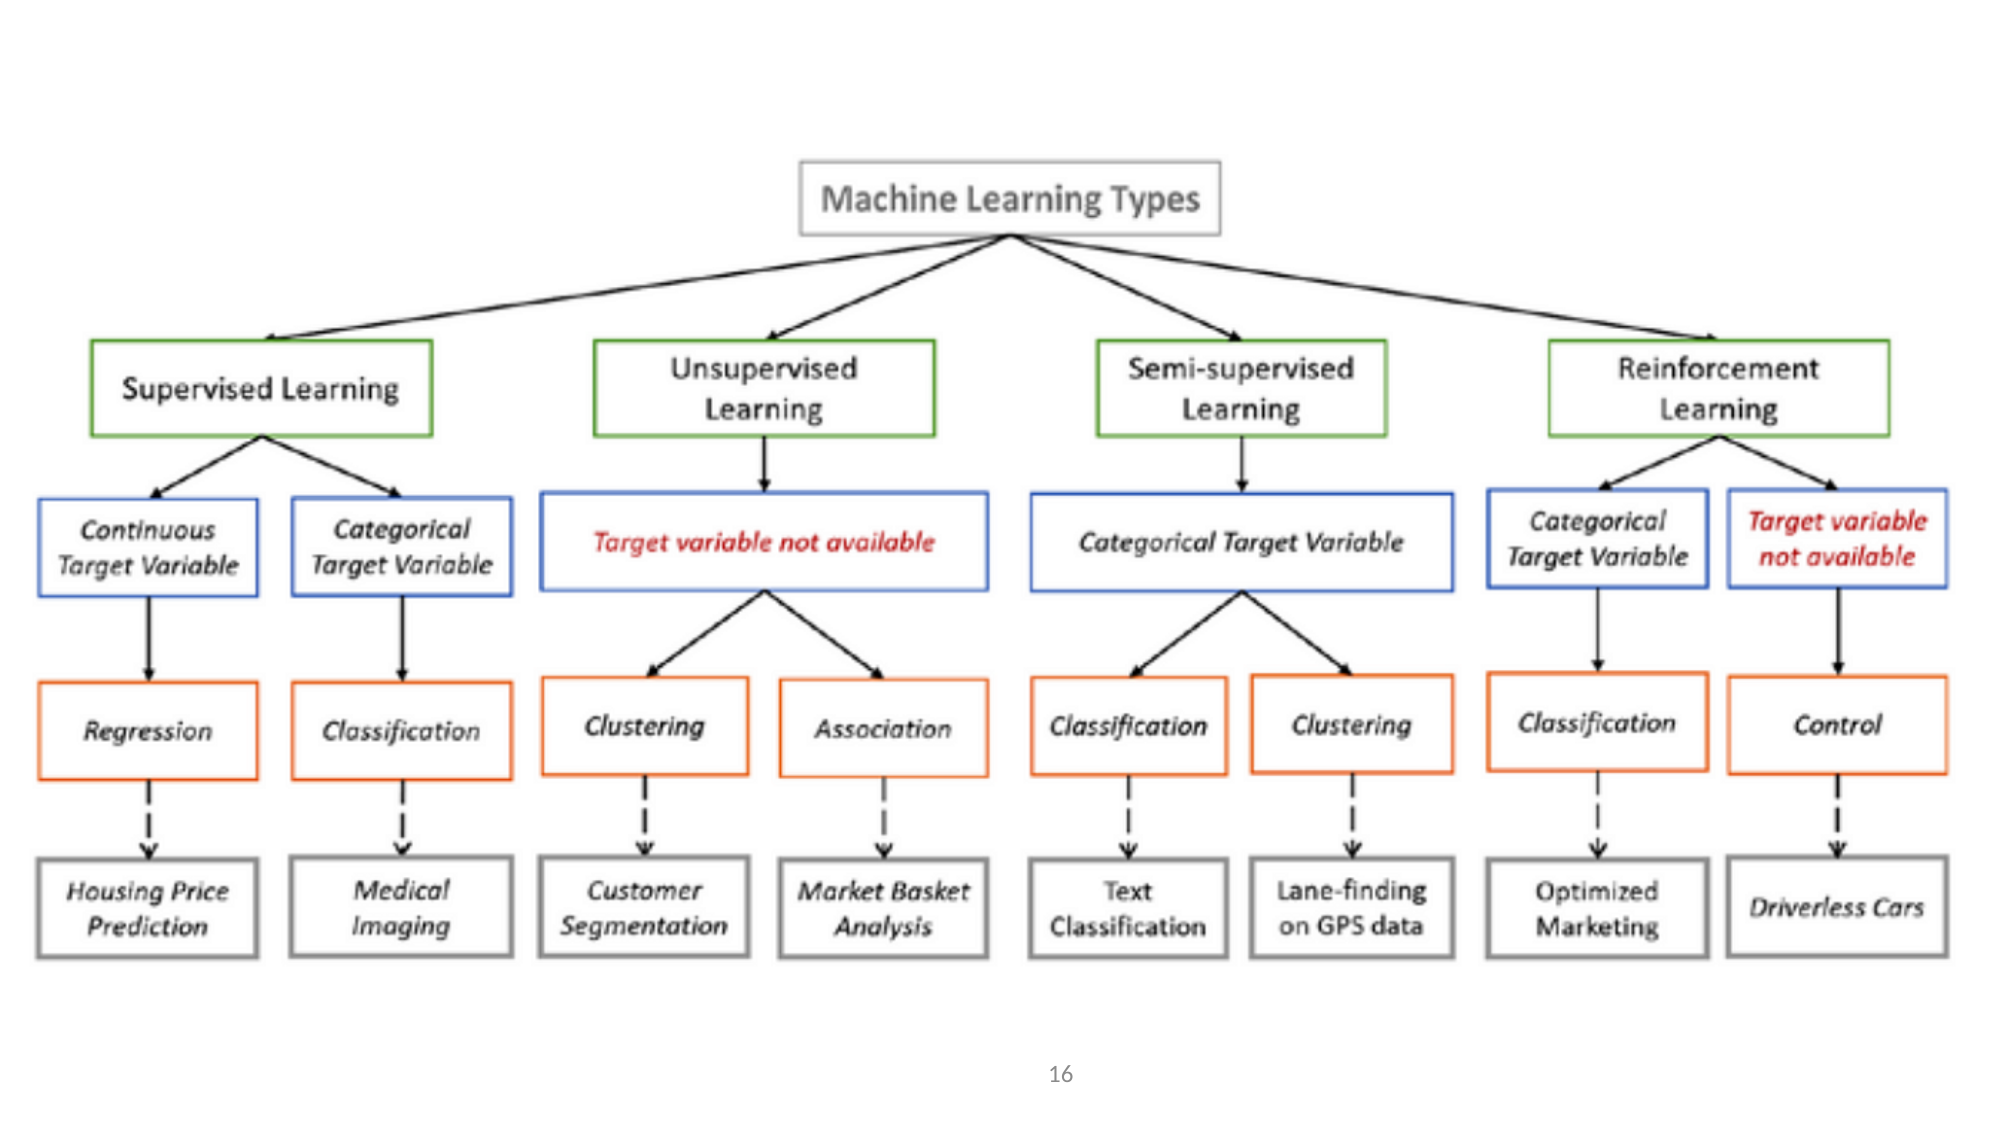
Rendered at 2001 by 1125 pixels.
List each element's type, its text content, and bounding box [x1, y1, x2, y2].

picture [0, 125, 2000, 999]
slide_number 16 [638, 1042, 1089, 1103]
